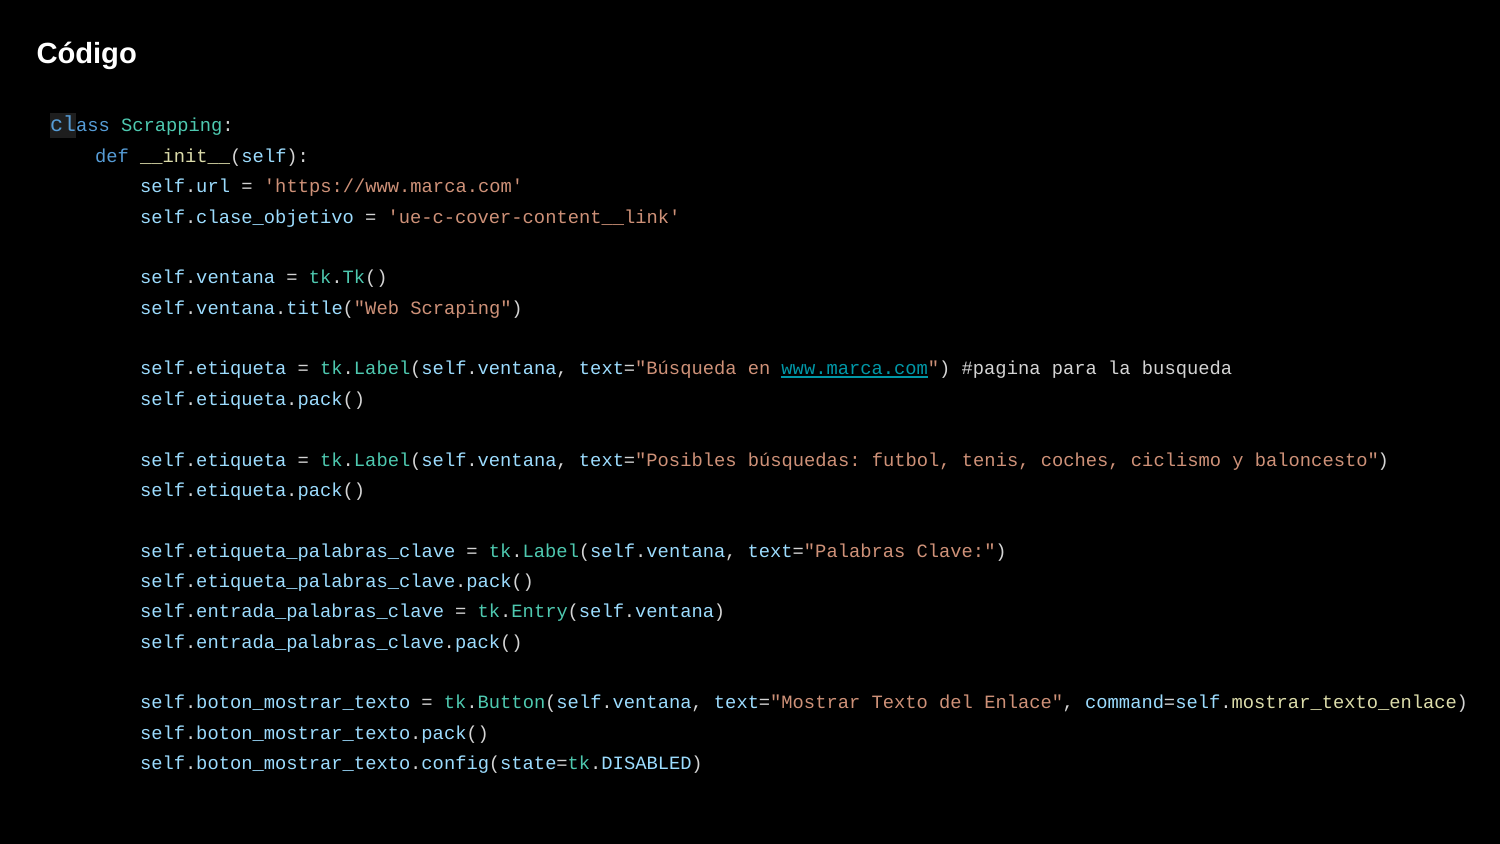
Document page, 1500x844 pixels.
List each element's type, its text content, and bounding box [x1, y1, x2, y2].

text_box class Scrapping: def __init__(self): self.url = 'https://www.marca.com' self.clase_objetivo = 'ue-c-cover-content__link' self.ventana = tk.Tk() self.ventana.title("Web Scraping") self.etiqueta = tk.Label(self.ventana, text="Búsqueda en www.marca.com") #pagina para la busqueda self.etiqueta.pack() self.etiqueta = tk.Label(self.ventana, text="Posibles búsquedas: futbol, tenis, coches, ciclismo y baloncesto") self.etiqueta.pack() self.etiqueta_palabras_clave = tk.Label(self.ventana, text="Palabras Clave:") self.etiqueta_palabras_clave.pack() self.entrada_palabras_clave = tk.Entry(self.ventana) self.entrada_palabras_clave.pack() self.boton_mostrar_texto = tk.Button(self.ventana, text="Mostrar Texto del Enlace", command=self.mostrar_texto_enlace) self.boton_mostrar_texto.pack() self.boton_mostrar_texto.config(state=tk.DISABLED) [35, 85, 1500, 819]
text_box Código [21, 26, 1445, 83]
